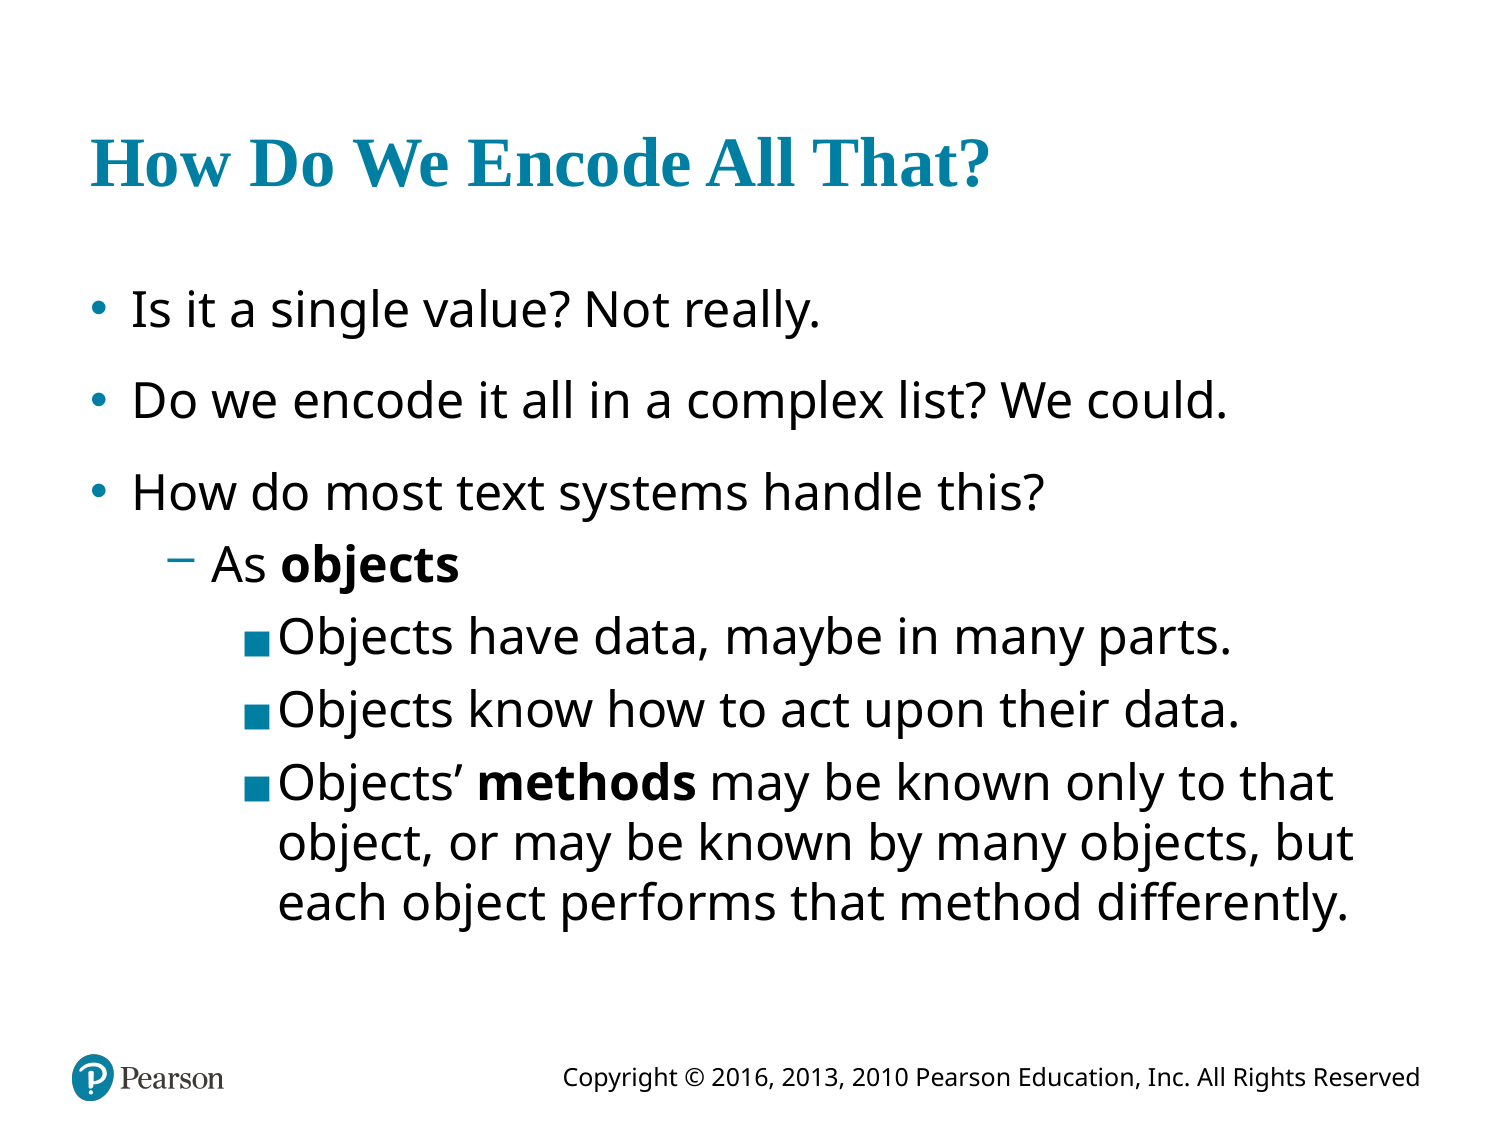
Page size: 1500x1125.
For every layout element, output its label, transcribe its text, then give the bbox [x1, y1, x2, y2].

title How Do We Encode All That? [75, 35, 1425, 216]
picture [98, 1054, 224, 1101]
list Is it a single value? Not really. Do we encode it all in a complex list? We could. How do most text systems handle this? As objects Objects have data, maybe in many parts. Objects know how to act upon their data. Objects’ methods may be known only to that object, or may be known by many objects, but each object performs that method differently. [75, 262, 1453, 1005]
picture [72, 1054, 88, 1070]
picture [72, 1087, 83, 1101]
picture [80, 1063, 106, 1088]
